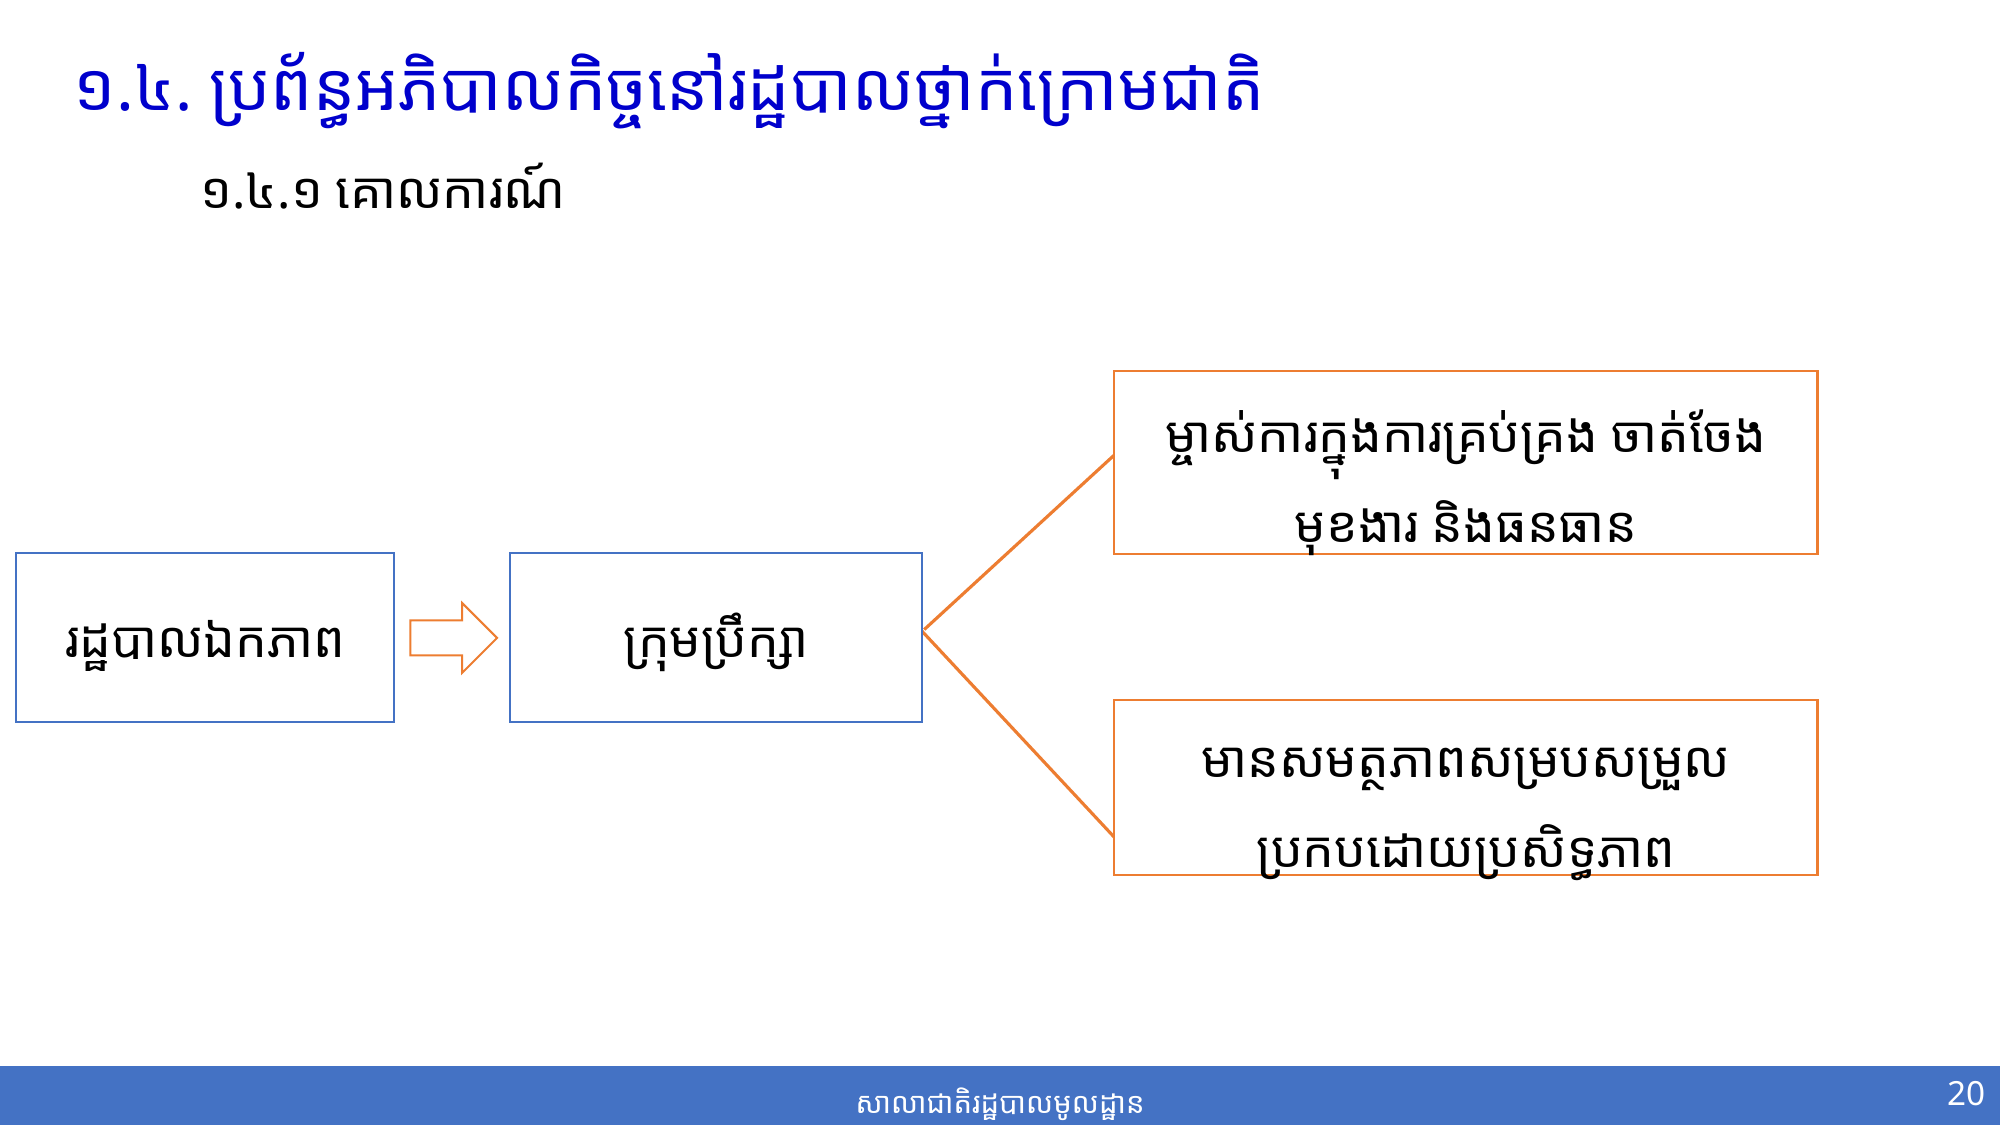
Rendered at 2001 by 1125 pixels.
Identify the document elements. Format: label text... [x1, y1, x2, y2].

slide_number 20 [1550, 1065, 2000, 1125]
text_box មានសមត្ថភាពសម្របសម្រួលប្រកបដោយប្រសិទ្ធភាព [1113, 699, 1819, 876]
text_box ១.៤. ប្រព័ន្ធអភិបាលកិច្ចនៅរដ្ឋបាលថ្នាក់ក្រោមជាតិ [0, 22, 1645, 133]
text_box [924, 455, 1115, 629]
text_box ១.៤.១ គោលការណ៍ [150, 146, 616, 230]
text_box រដ្ឋបាលឯកភាព [15, 552, 395, 723]
text_box [409, 600, 499, 676]
text_box ក្រុមប្រឹក្សា [509, 552, 923, 723]
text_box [920, 629, 1122, 845]
text_box ម្ចាស់ការក្នុងការគ្រប់គ្រង ចាត់ចែងមុខងារ និងធនធាន [1113, 370, 1819, 555]
